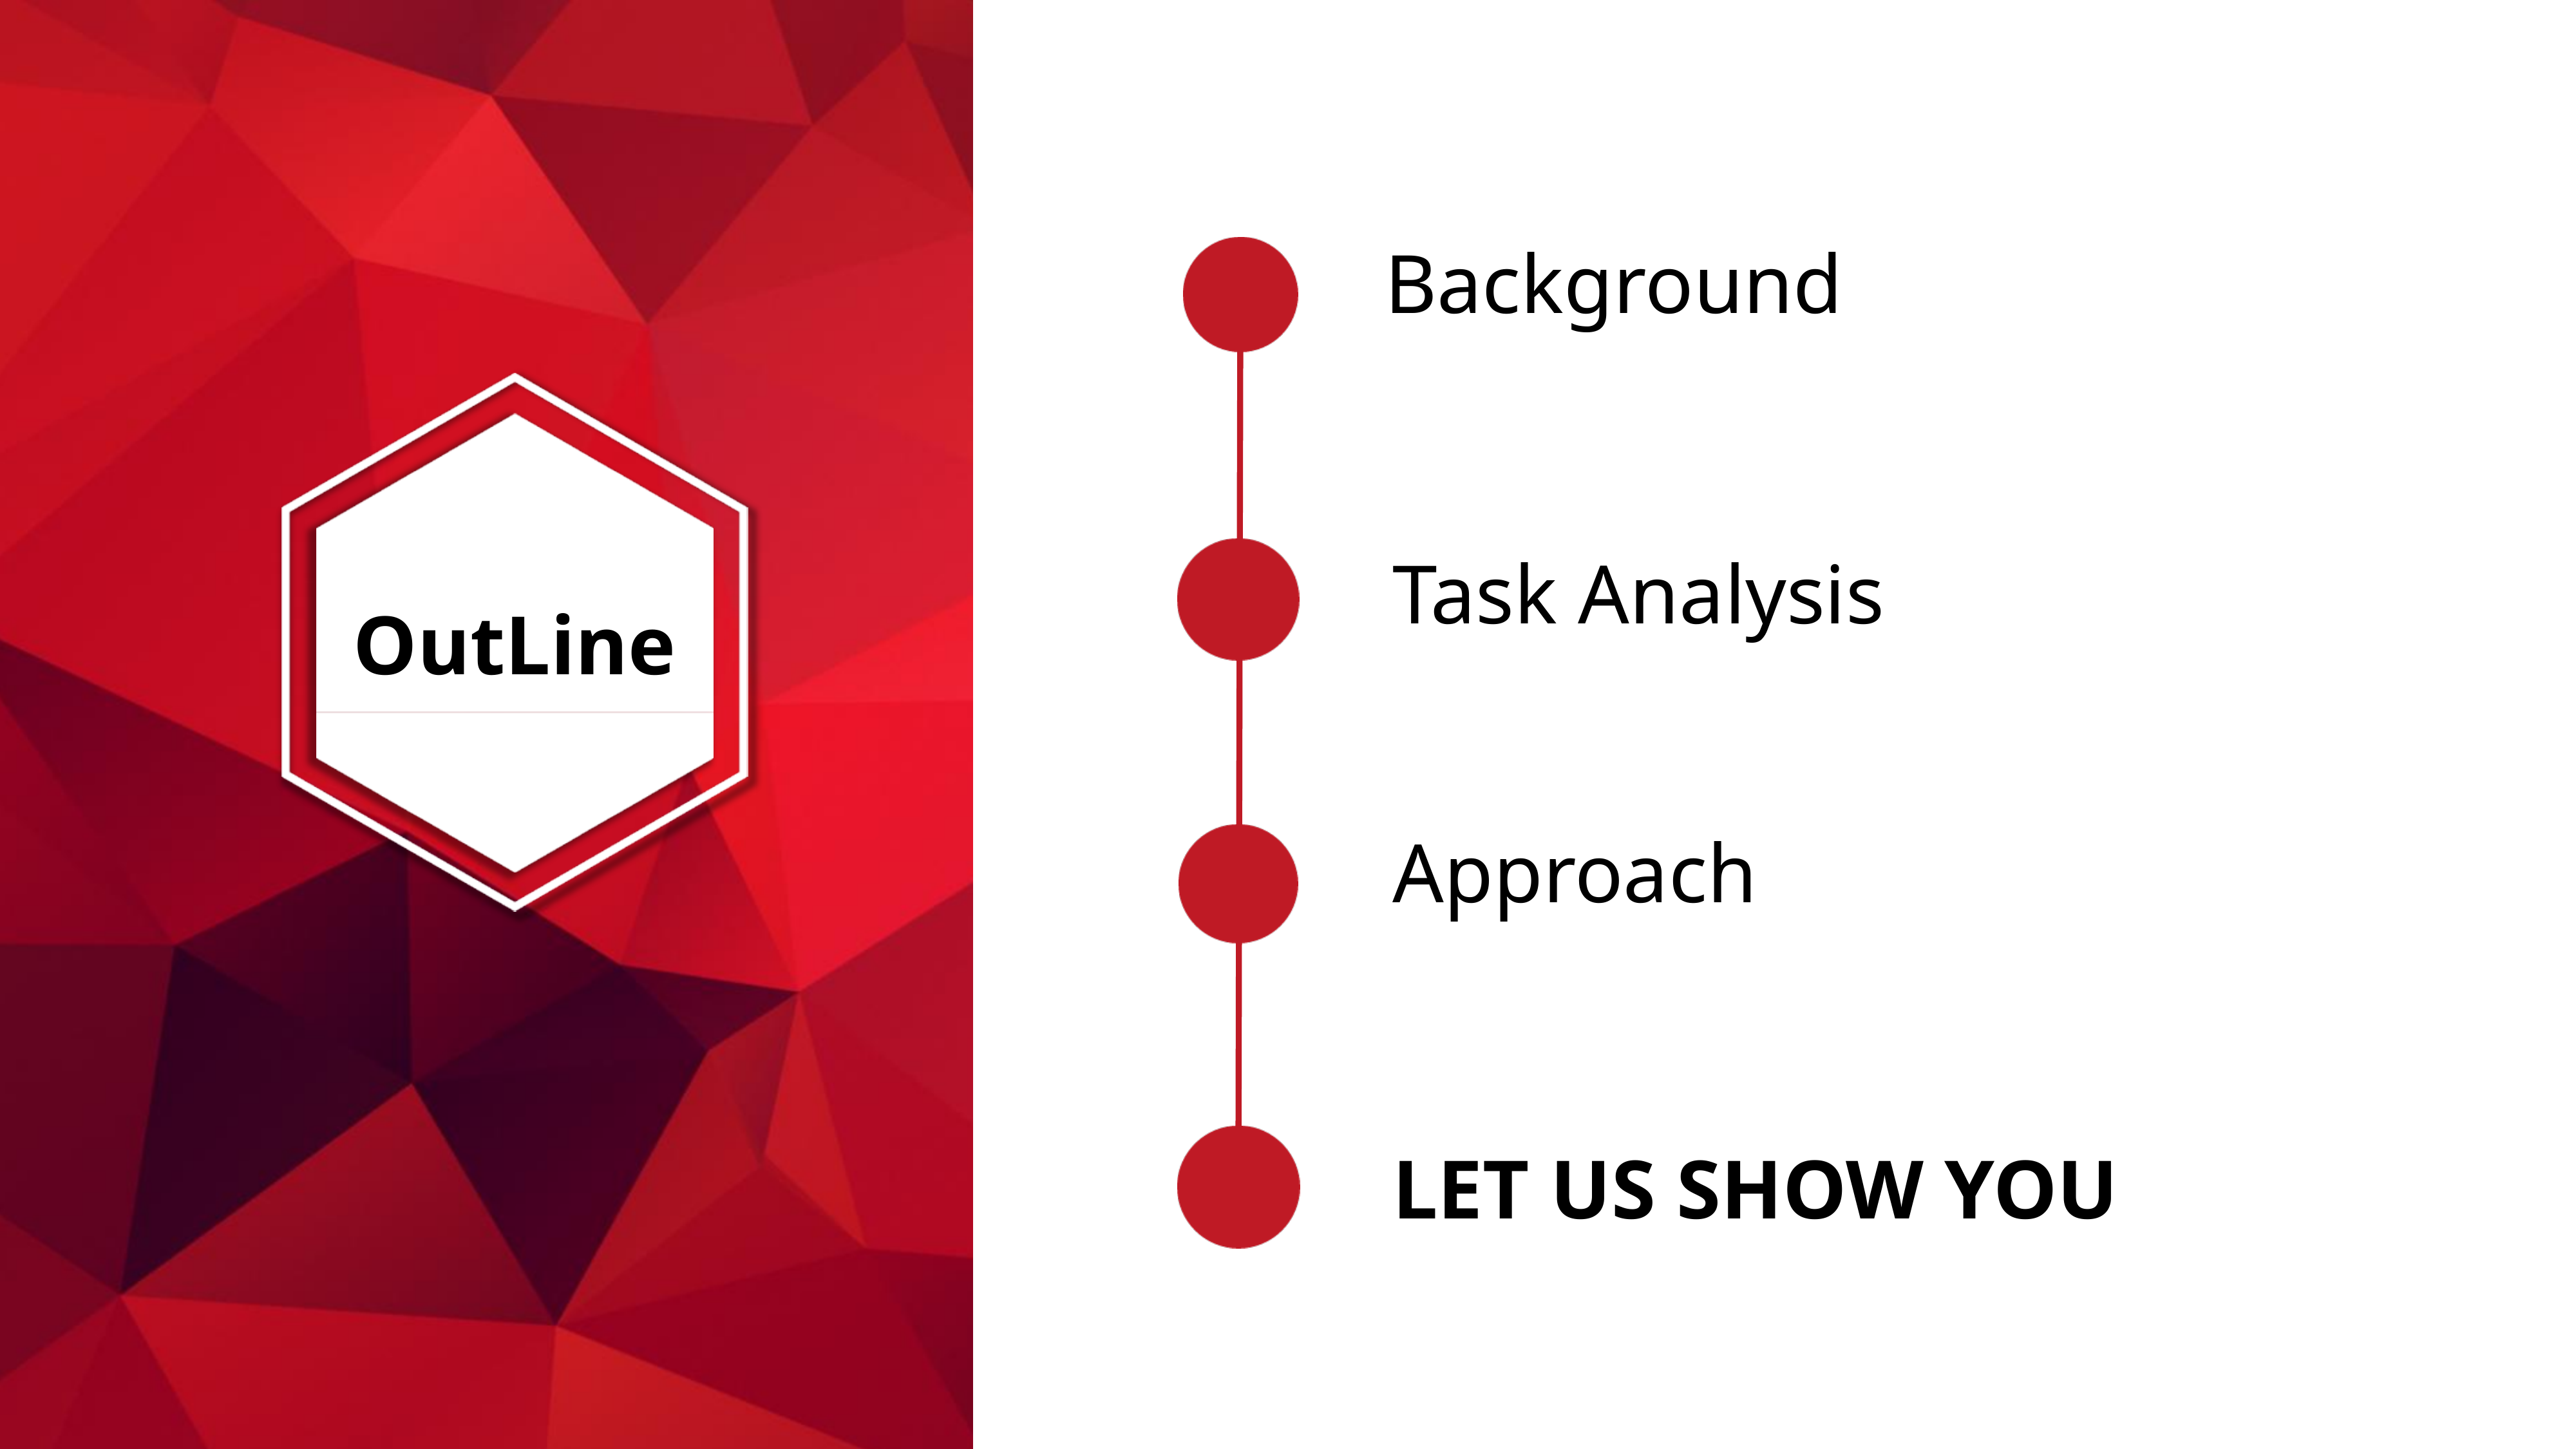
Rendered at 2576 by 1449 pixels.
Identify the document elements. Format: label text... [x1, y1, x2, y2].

picture [1241, 538, 1300, 661]
text_box LET US SHOW YOU [1383, 1133, 2336, 1240]
picture [1177, 1126, 1300, 1249]
text_box Task Analysis [1383, 538, 1999, 645]
picture [1241, 824, 1298, 944]
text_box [1238, 237, 1241, 1157]
text_box Background [1375, 228, 1951, 335]
text_box Approach [1383, 817, 1852, 923]
picture [1182, 237, 1238, 353]
picture [1179, 824, 1238, 944]
picture [1241, 237, 1298, 353]
picture [0, 0, 973, 1449]
picture [1177, 538, 1238, 661]
